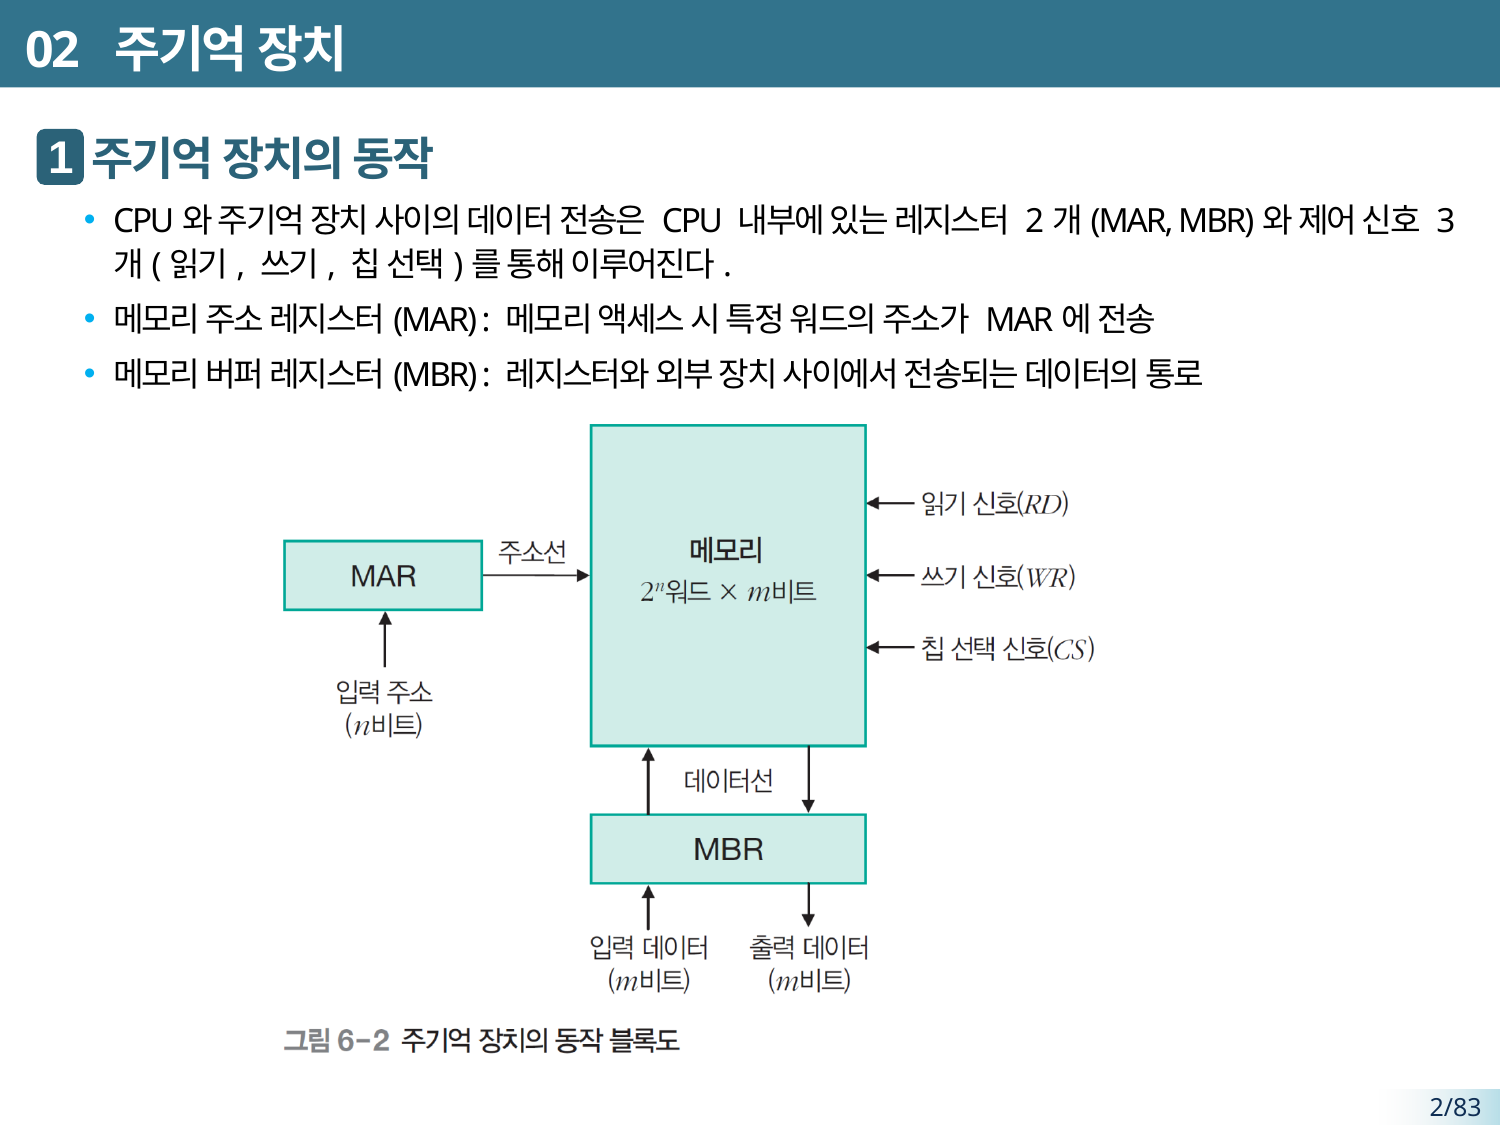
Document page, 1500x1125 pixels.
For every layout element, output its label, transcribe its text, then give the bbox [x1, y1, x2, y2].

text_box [32, 119, 90, 191]
picture [277, 420, 1103, 1059]
list 주기억 장치의 동작 CPU와 주기억 장치 사이의 데이터 전송은 CPU 내부에 있는 레지스터 2개(MAR, MBR)와 제어 신호 3개(읽기, 쓰기, 칩 선택)를 통해 이루어진다. 메모리 주소 레지스터(MAR) : 메모리 액세스 시 특정 워드의 주소가 MAR에 전송 메모리 버퍼 레지스터(MBR) : 레지스터와 외부 장치 사이에서 전송되는 데이터의 통로 [10, 116, 1481, 1047]
title 02 주기억 장치 [10, 8, 1288, 87]
